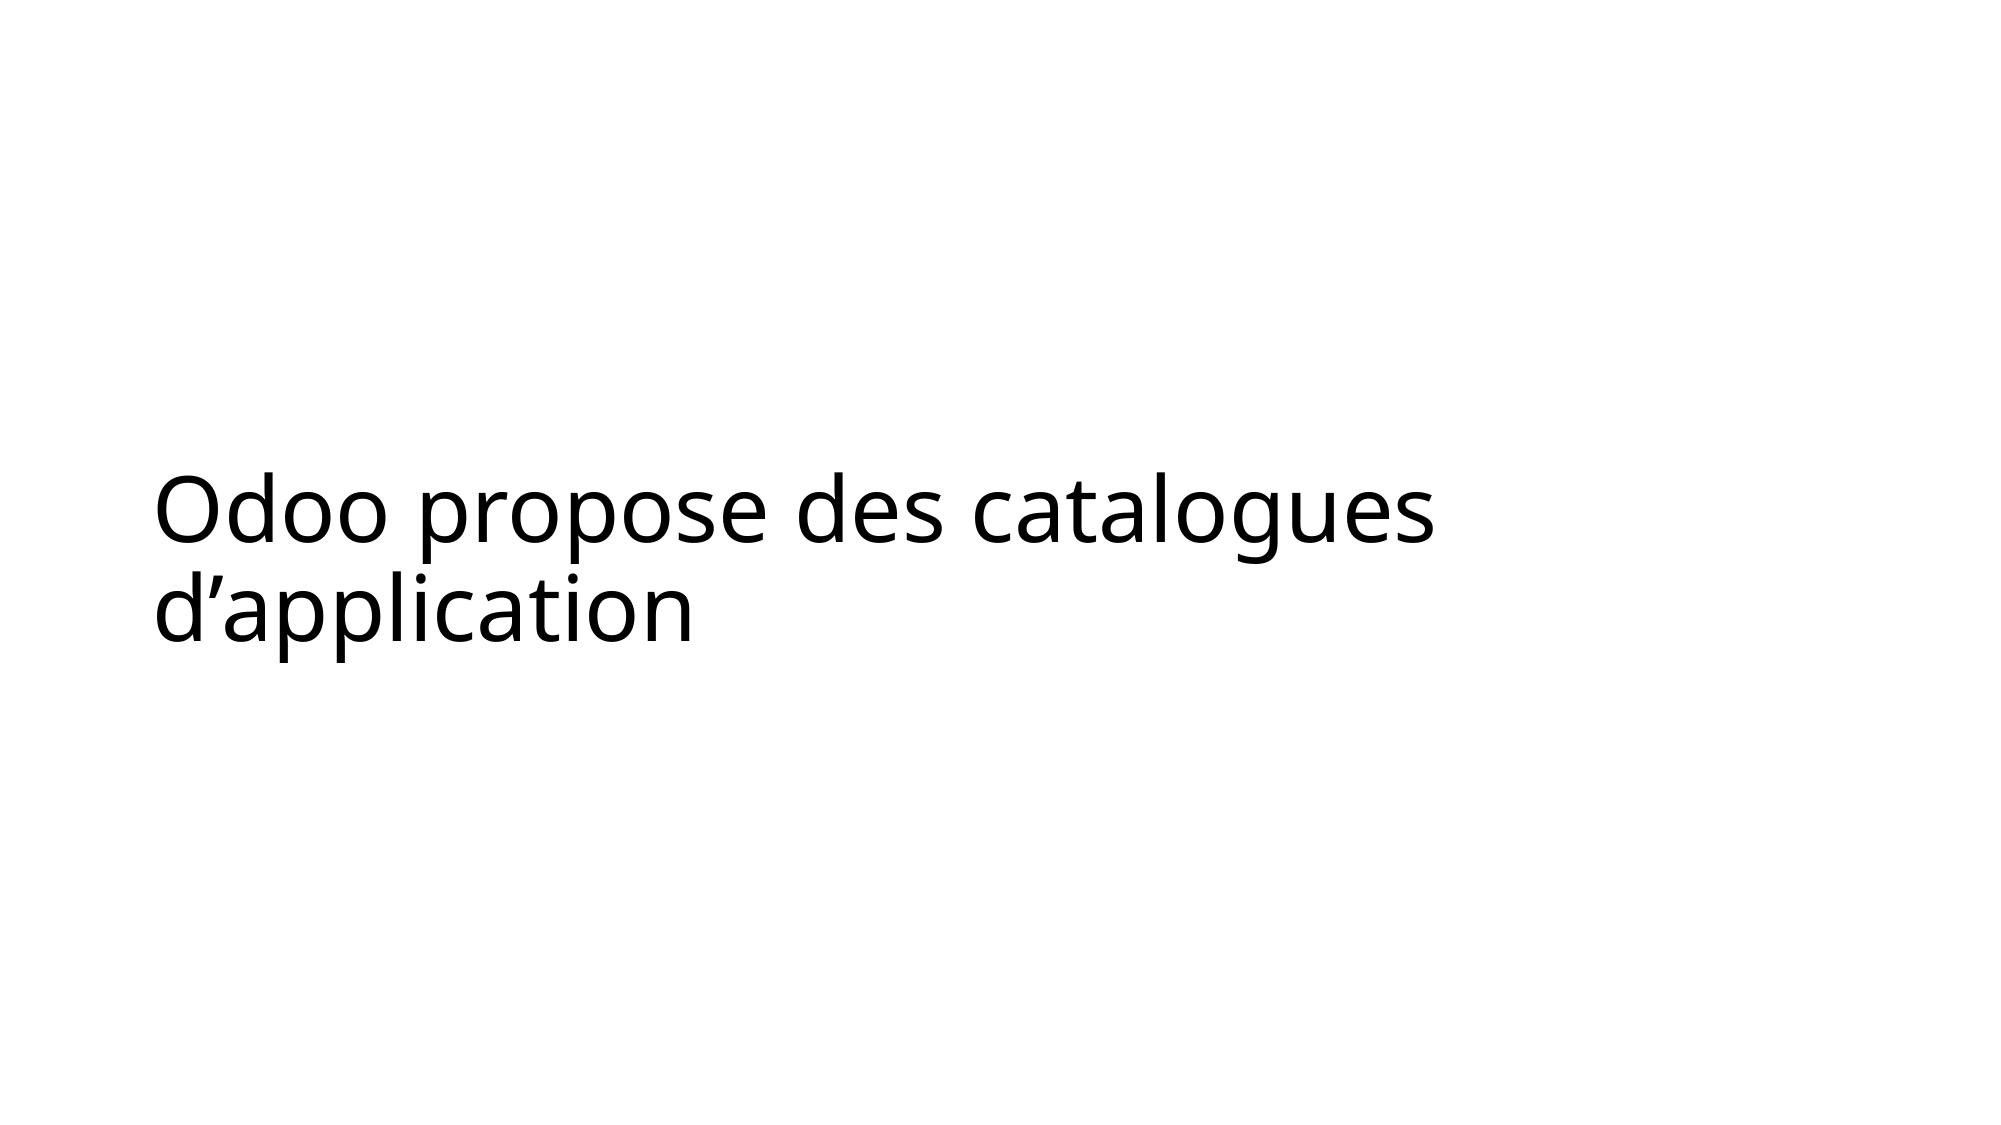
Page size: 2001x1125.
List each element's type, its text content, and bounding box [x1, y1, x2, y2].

title Odoo propose des catalogues d’application [137, 453, 1863, 672]
